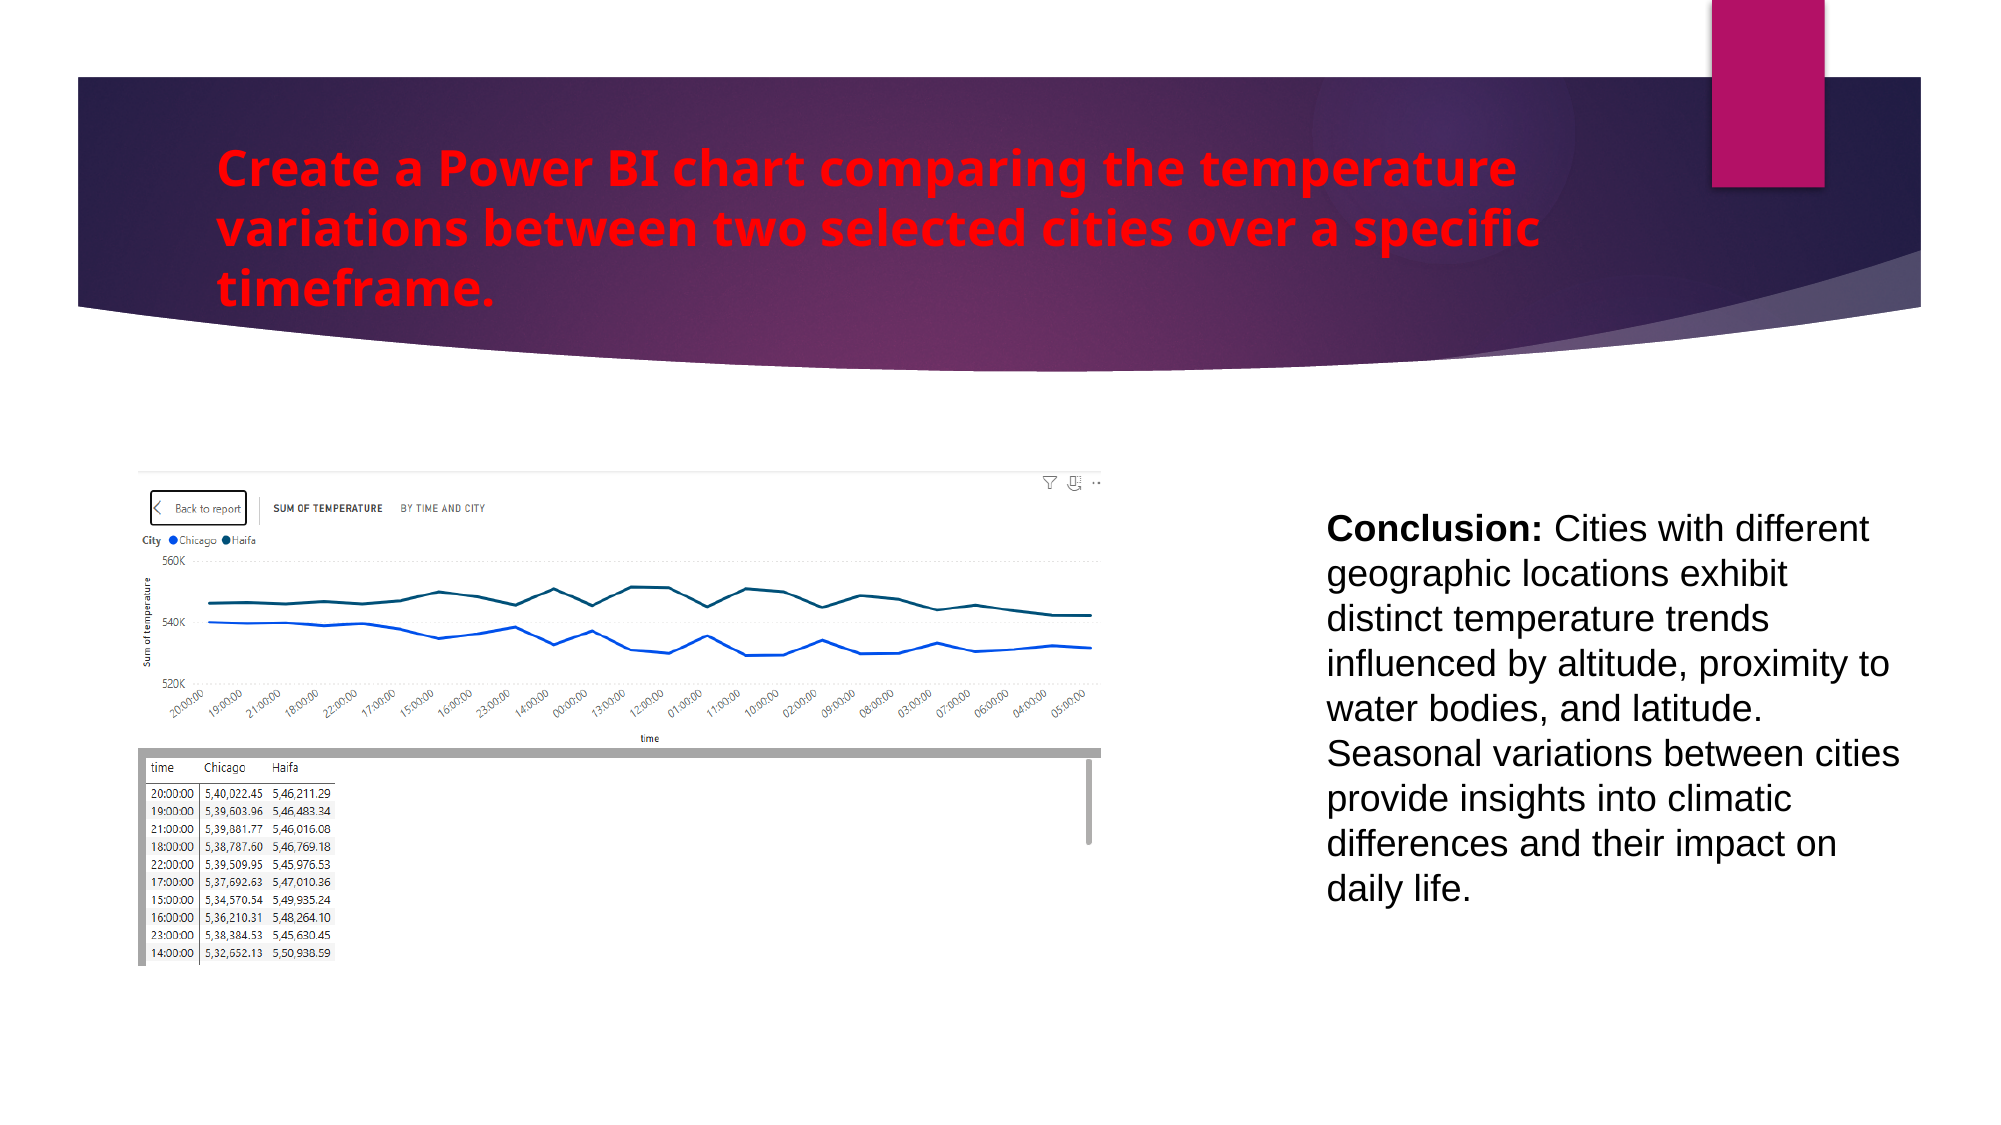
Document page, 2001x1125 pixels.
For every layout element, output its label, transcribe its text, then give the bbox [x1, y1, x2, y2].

text_box Create a Power BI chart comparing the temperature variations between two selected cities over a specific timeframe. [202, 128, 1656, 444]
text_box Conclusion: Cities with different geographic locations exhibit distinct temperature trends influenced by altitude, proximity to water bodies, and latitude. Seasonal variations between cities provide insights into climatic differences and their impact on daily life. [1311, 496, 1916, 962]
picture [137, 471, 1101, 967]
